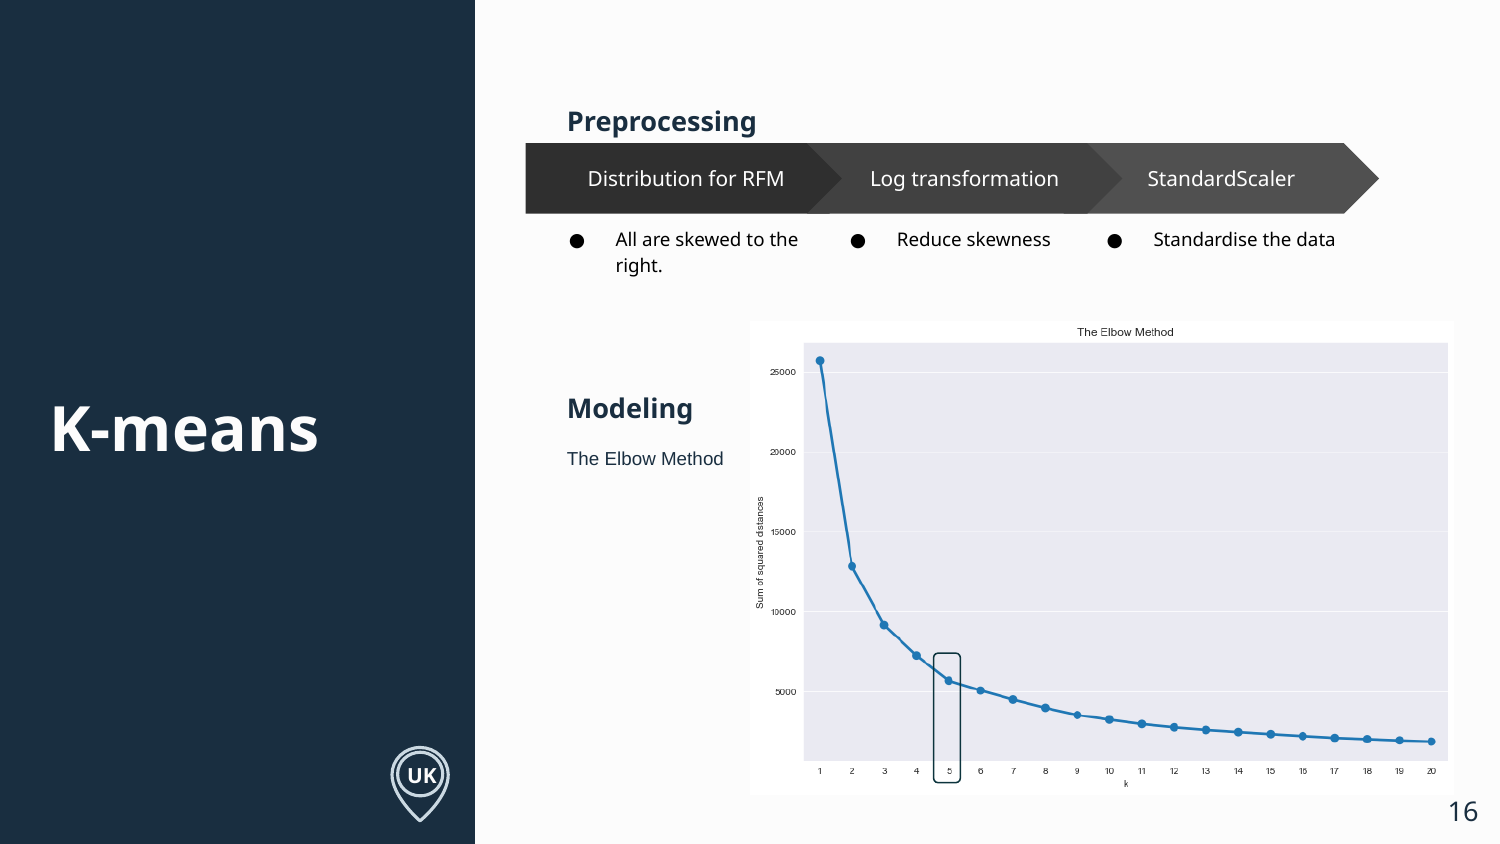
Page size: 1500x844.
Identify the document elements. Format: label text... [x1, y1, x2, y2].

list Preprocessing [551, 88, 1422, 152]
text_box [749, 321, 1454, 795]
title K-means [34, 156, 456, 686]
list Modeling [551, 376, 744, 426]
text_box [806, 142, 1123, 266]
text_box [392, 747, 449, 821]
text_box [1121, 143, 1380, 273]
list The Elbow Method [551, 426, 744, 490]
title UK [392, 711, 494, 836]
slide_number 16 [1403, 779, 1494, 844]
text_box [525, 142, 865, 286]
